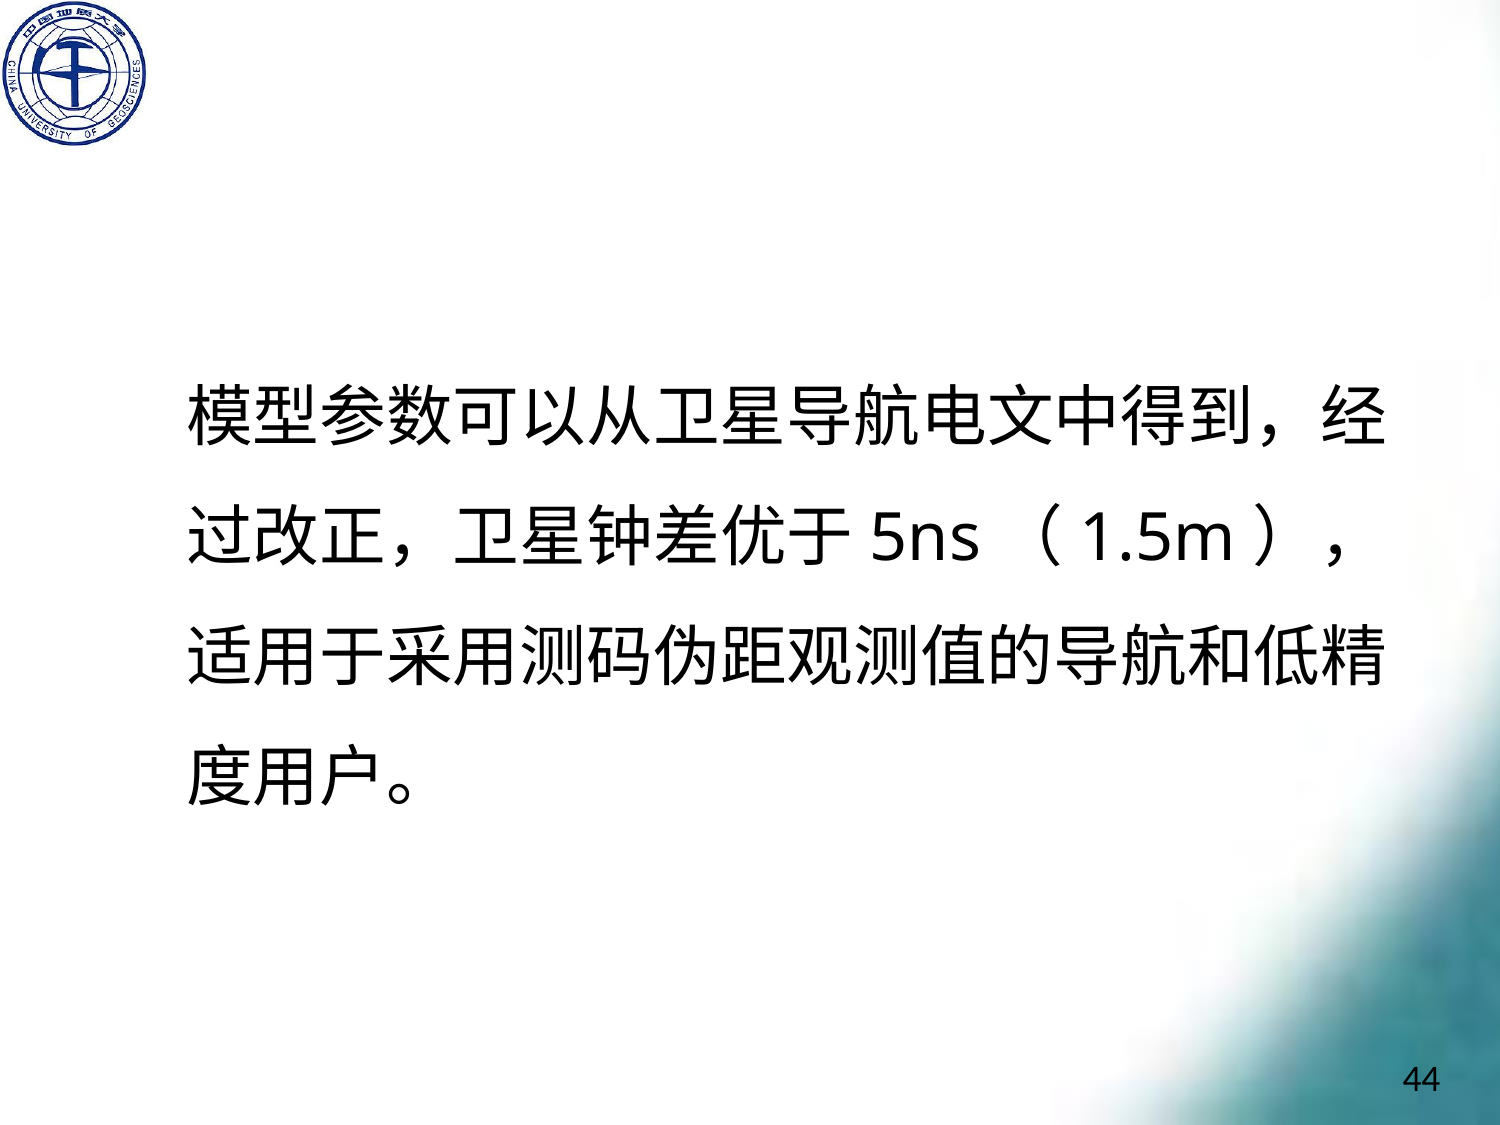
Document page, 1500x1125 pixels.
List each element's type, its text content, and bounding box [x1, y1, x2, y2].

list 模型参数可以从卫星导航电文中得到，经过改正，卫星钟差优于5ns（1.5m），适用于采用测码伪距观测值的导航和低精度用户。 [171, 326, 1436, 669]
picture [0, 0, 1500, 1125]
